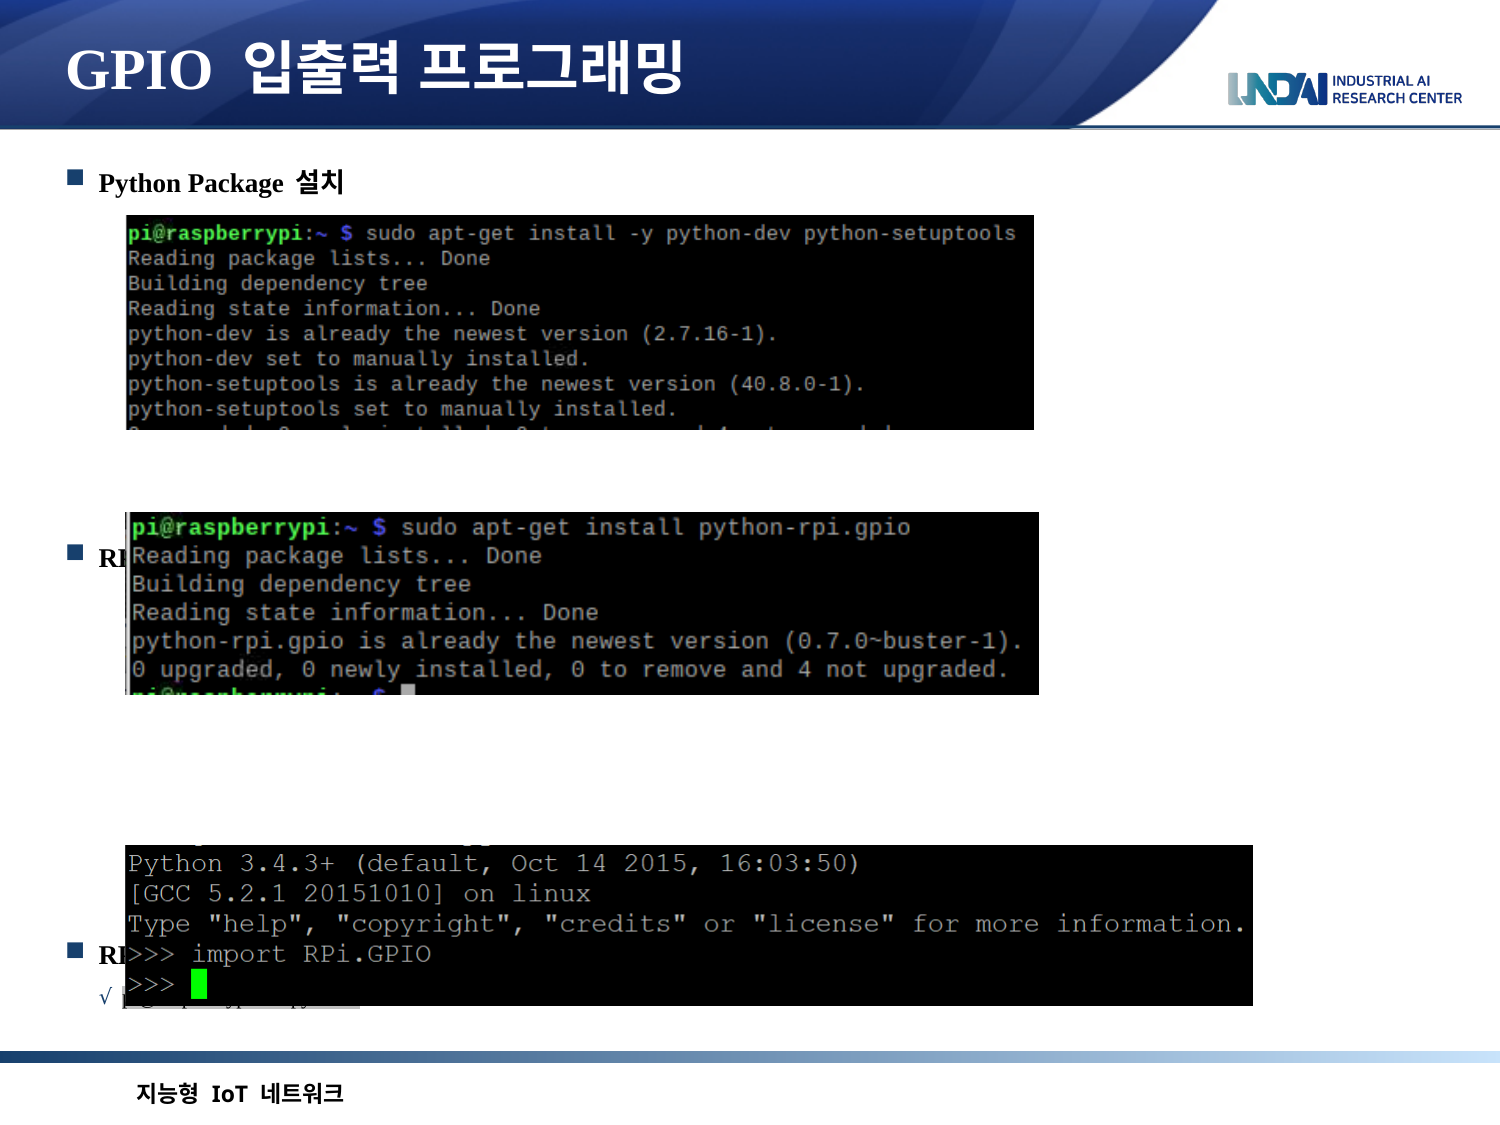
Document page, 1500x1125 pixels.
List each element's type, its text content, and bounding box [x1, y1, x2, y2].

picture [125, 215, 1034, 431]
picture [125, 845, 1254, 1006]
list Python Package 설치 RPi.GPIO 설치 RPI.GPIO 설치 확인 pi@raspberrypi:~ $ python3 [65, 149, 1436, 1020]
title GPIO 입출력 프로그래밍 [64, 30, 1436, 102]
picture [125, 512, 1039, 696]
picture [0, 0, 1500, 125]
